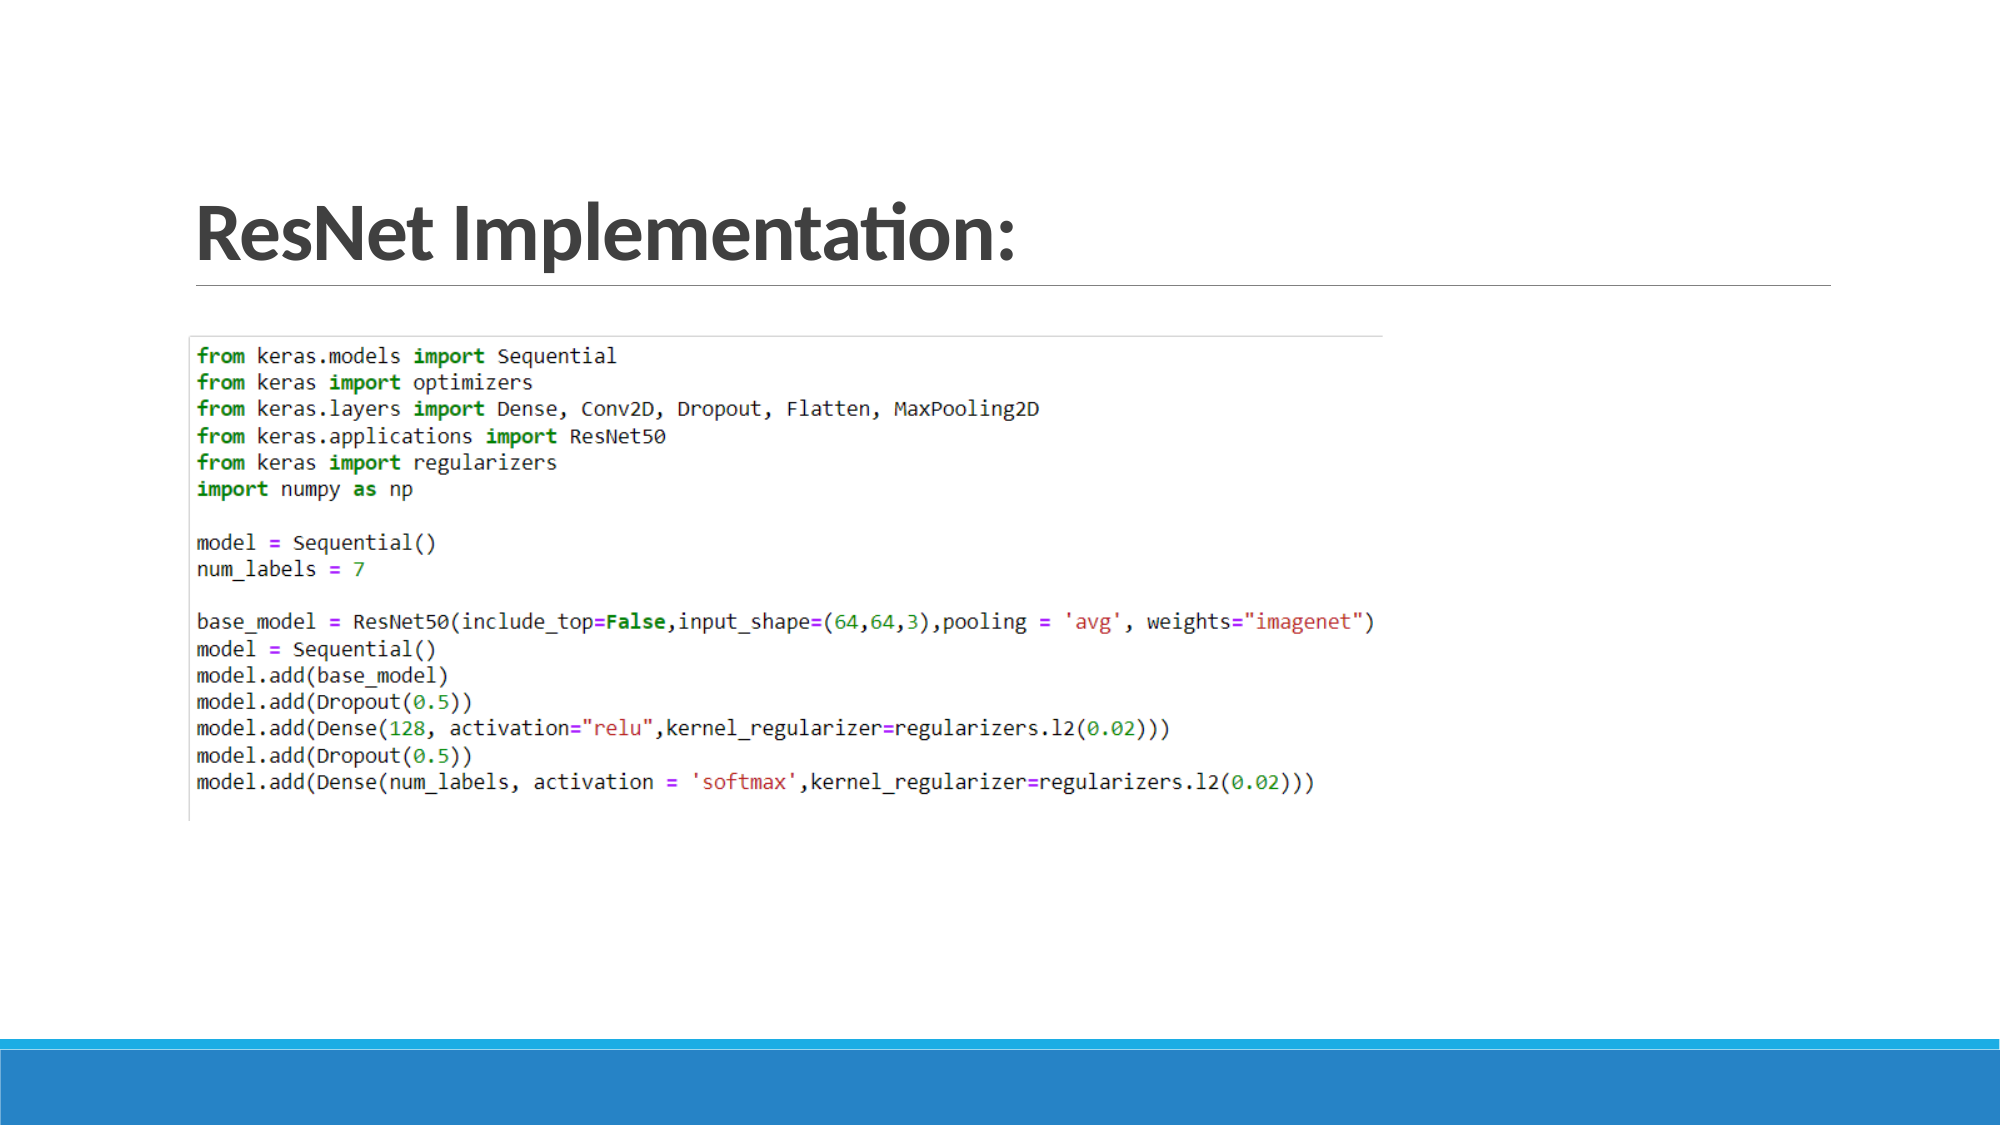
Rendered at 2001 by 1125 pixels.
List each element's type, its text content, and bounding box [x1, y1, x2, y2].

title ResNet Implementation: [180, 47, 1830, 285]
picture [179, 332, 1384, 821]
